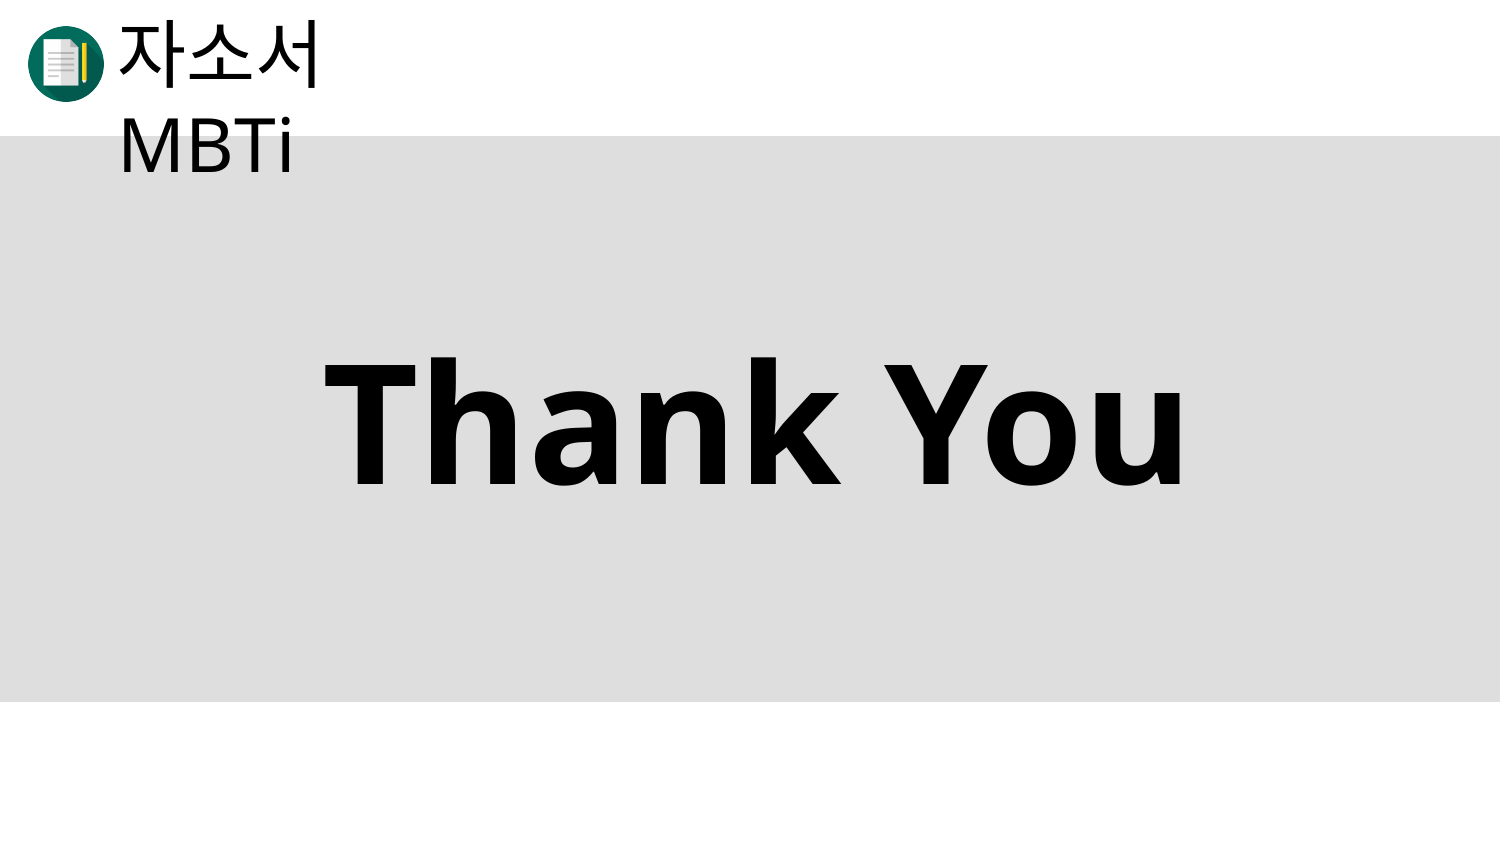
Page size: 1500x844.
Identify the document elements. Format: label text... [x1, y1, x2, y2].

text_box 자소서 MBTi [103, 0, 484, 195]
text_box [0, 136, 1500, 702]
text_box Thank You [307, 310, 1267, 526]
picture [27, 25, 104, 102]
